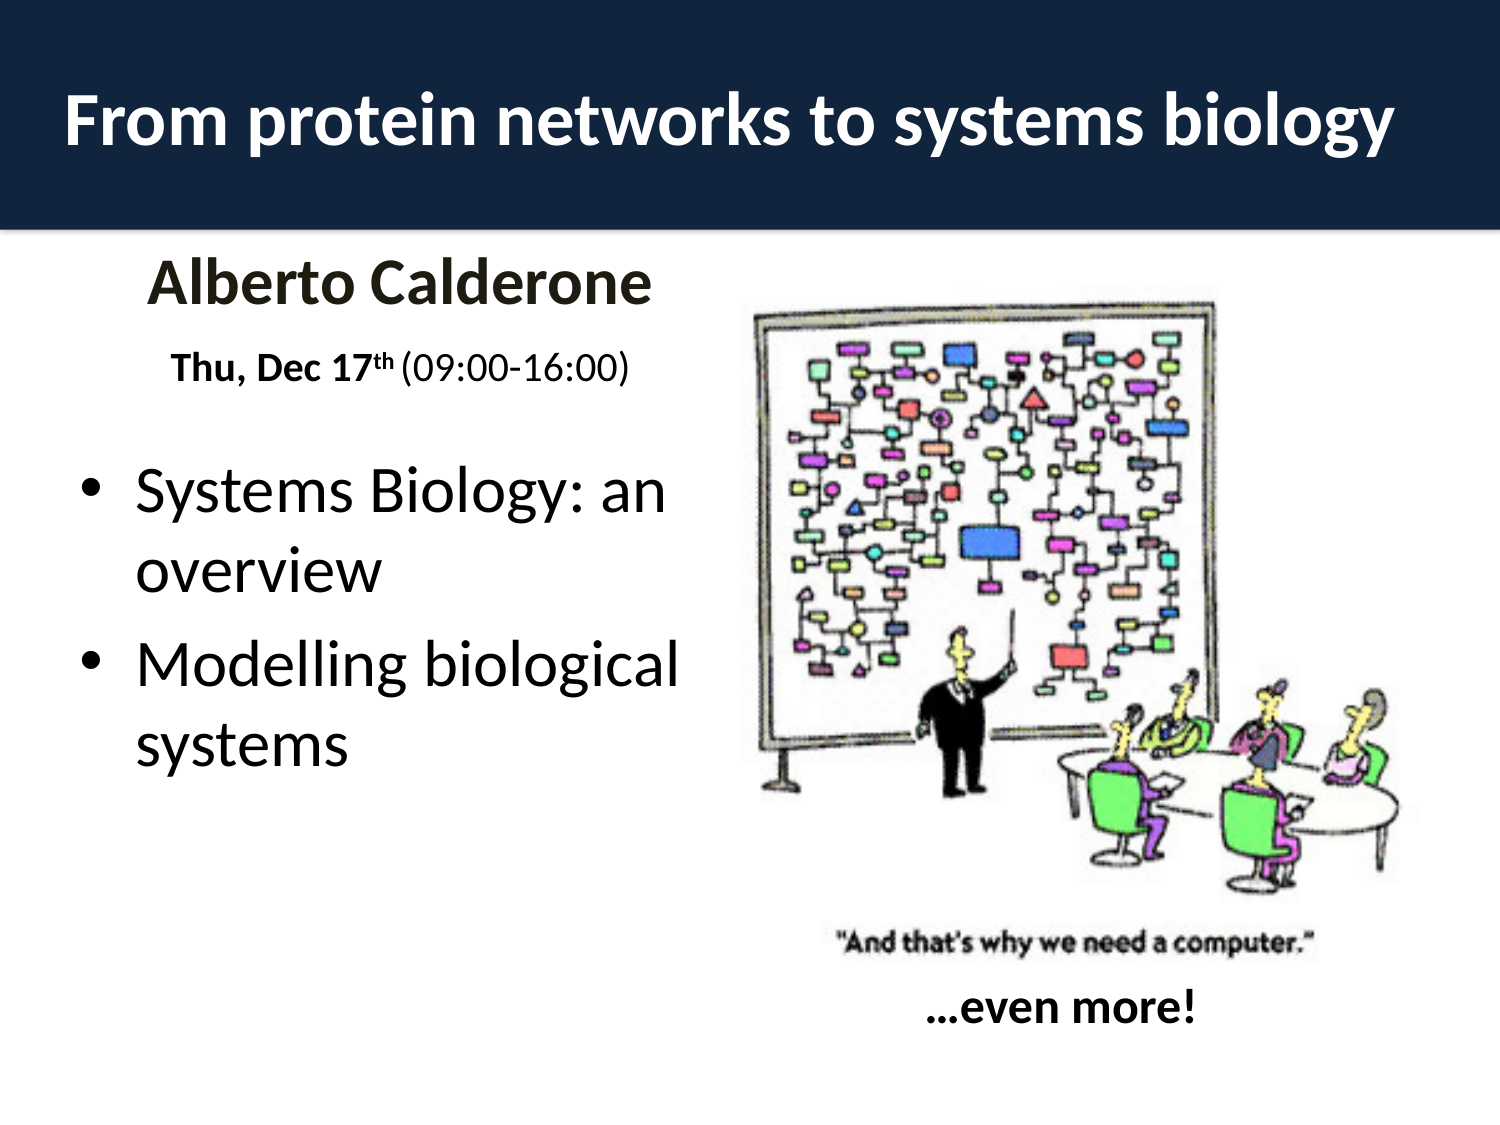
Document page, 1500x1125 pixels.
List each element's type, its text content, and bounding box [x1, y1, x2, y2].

title From protein networks to systems biology [0, 21, 1461, 209]
text_box Alberto Calderone Thu, Dec 17th (09:00-16:00) [132, 230, 669, 398]
text_box …even more! [909, 1001, 1213, 1041]
list Systems Biology: an overview Modelling biological systems [64, 438, 716, 826]
text_box [0, 0, 1500, 230]
picture [722, 245, 1470, 993]
